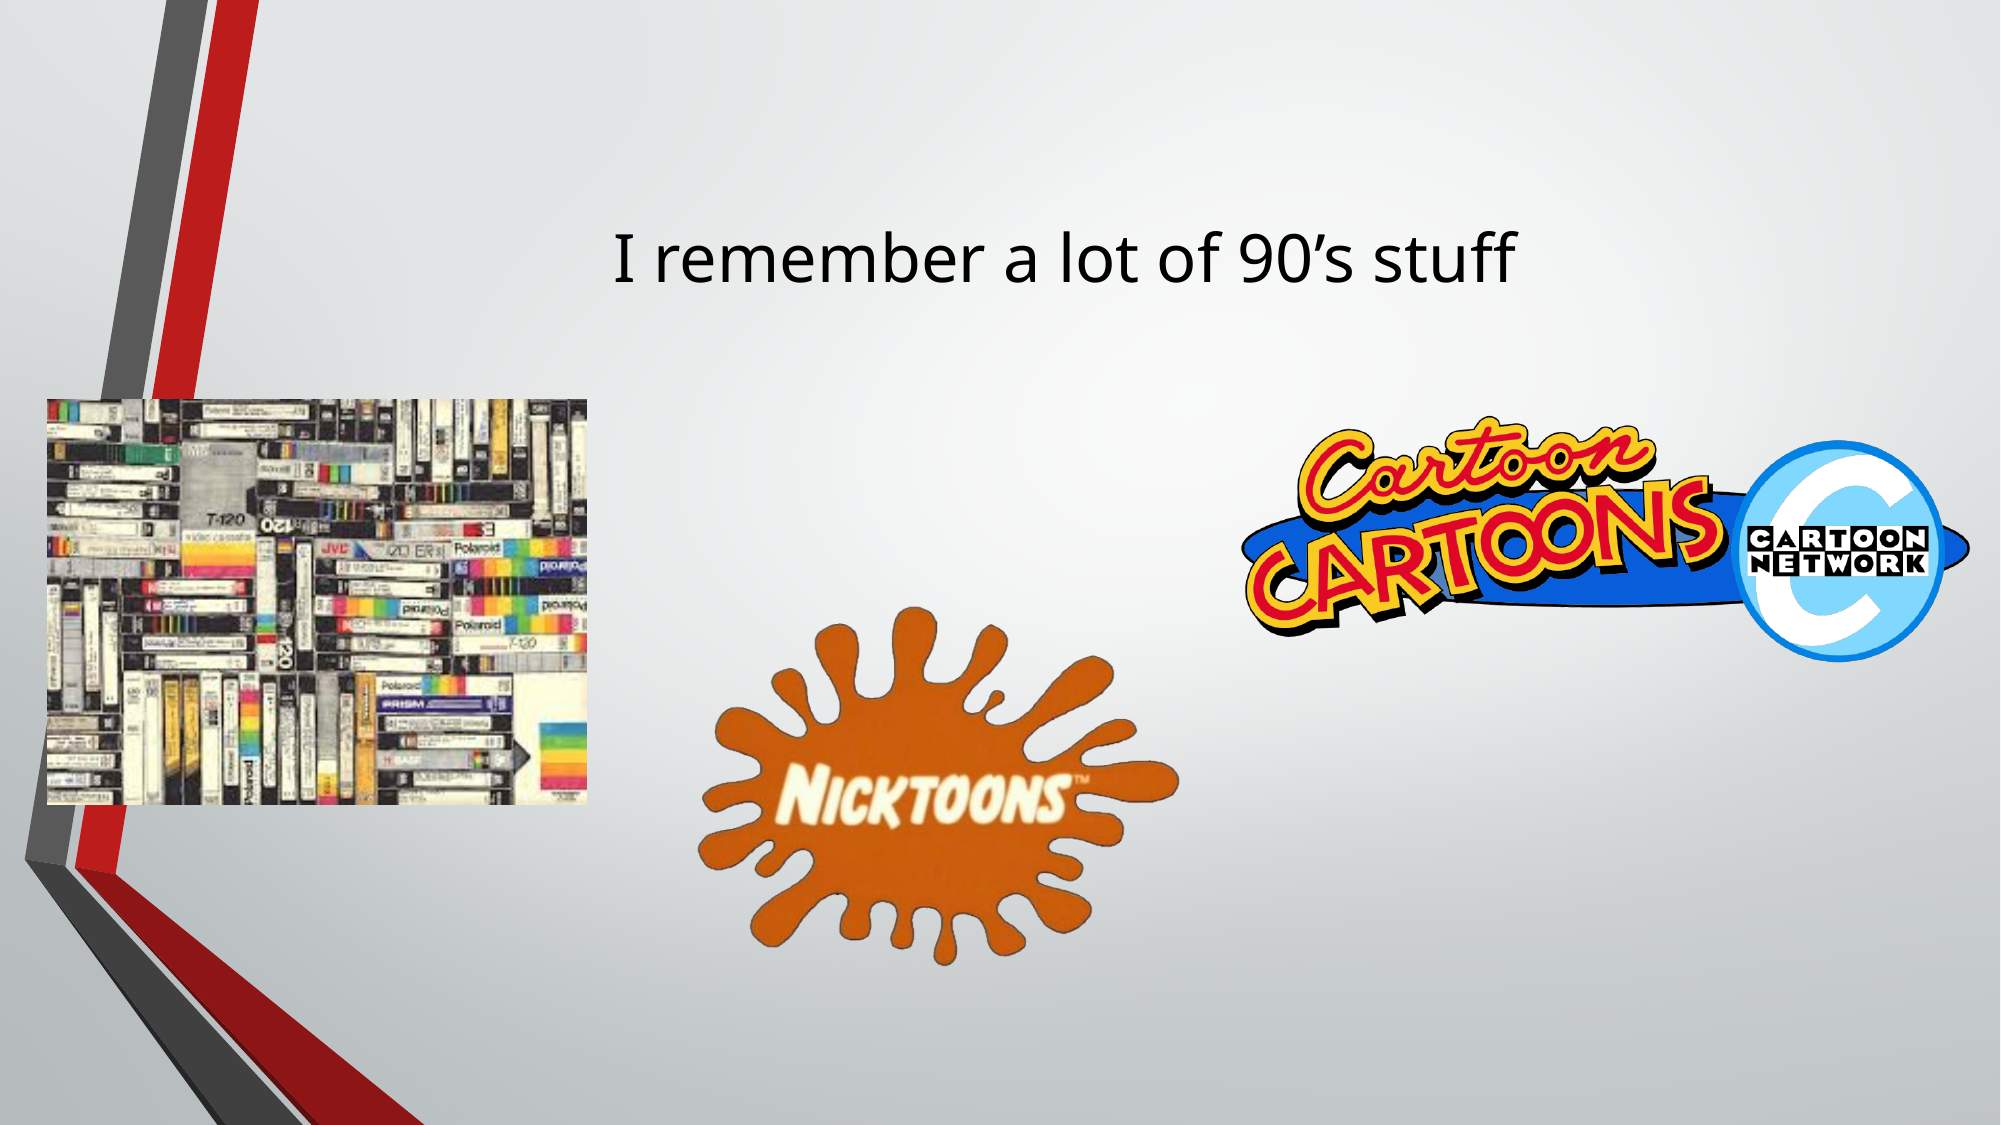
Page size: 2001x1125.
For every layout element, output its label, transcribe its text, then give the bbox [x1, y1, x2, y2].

title I remember a lot of 90’s stuff [243, 112, 1887, 400]
picture [691, 601, 1183, 971]
picture [47, 399, 588, 805]
picture [1229, 399, 1980, 676]
